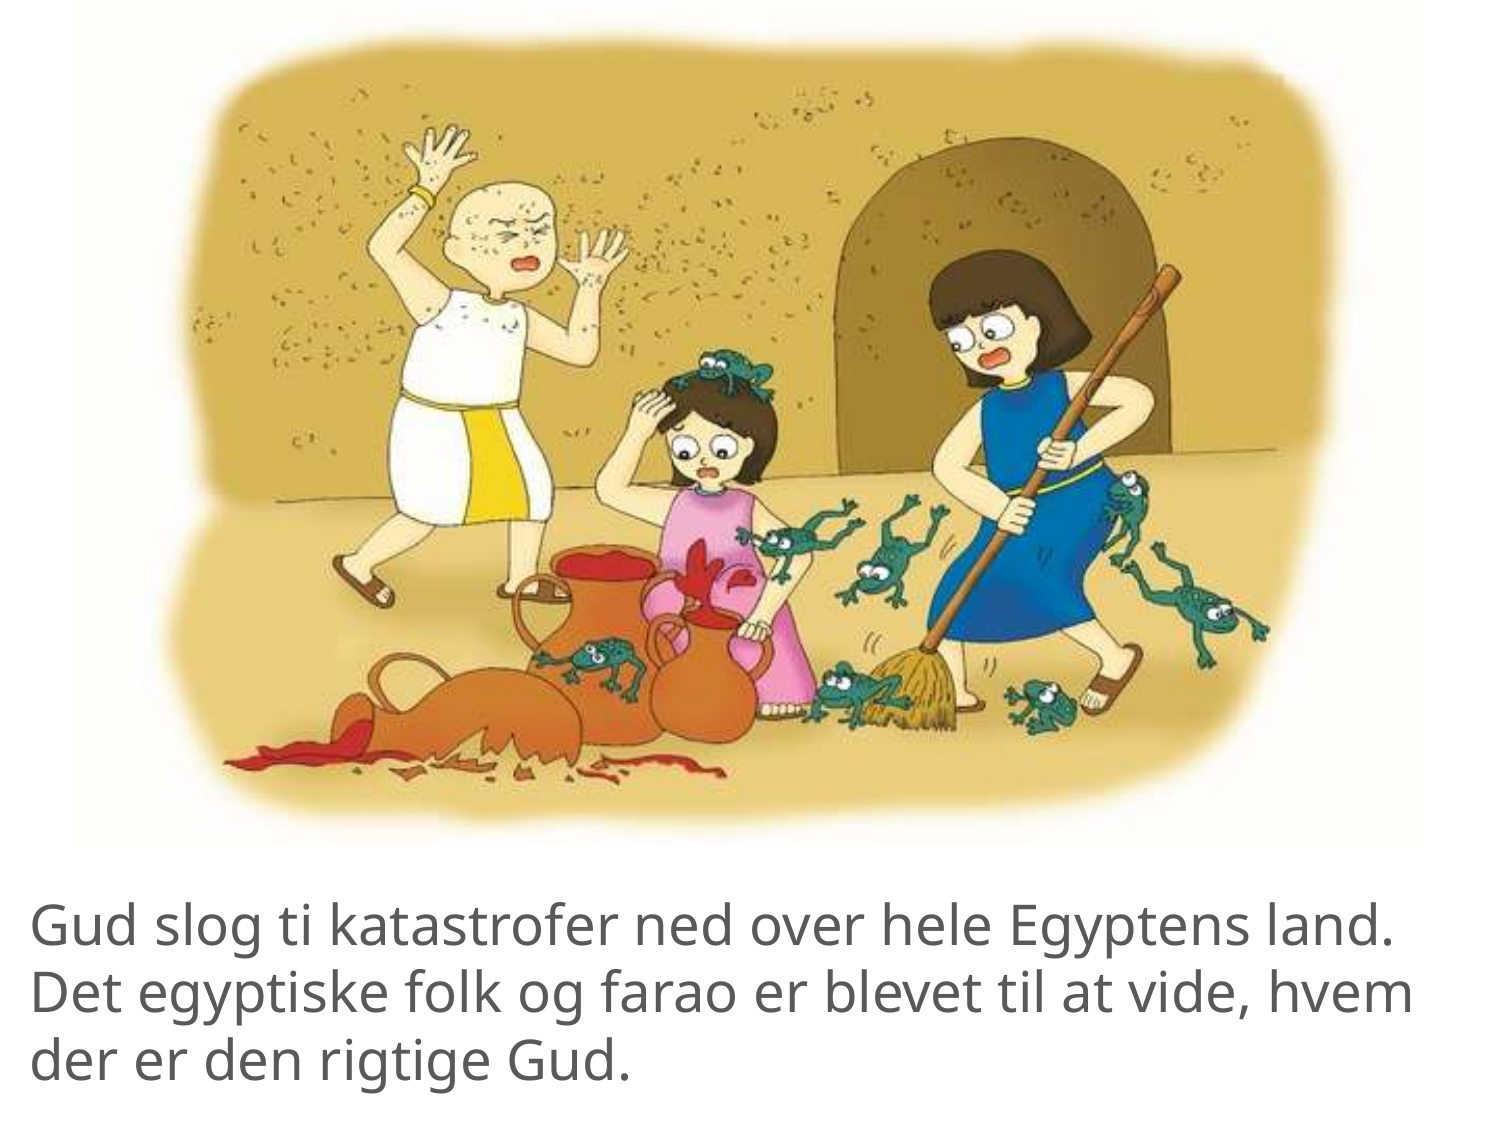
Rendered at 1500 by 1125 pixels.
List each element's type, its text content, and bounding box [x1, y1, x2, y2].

picture [73, 0, 1425, 847]
text_box Gud slog ti katastrofer ned over hele Egyptens land. Det egyptiske folk og farao er blevet til at vide, hvem der er den rigtige Gud. [14, 881, 1500, 1099]
